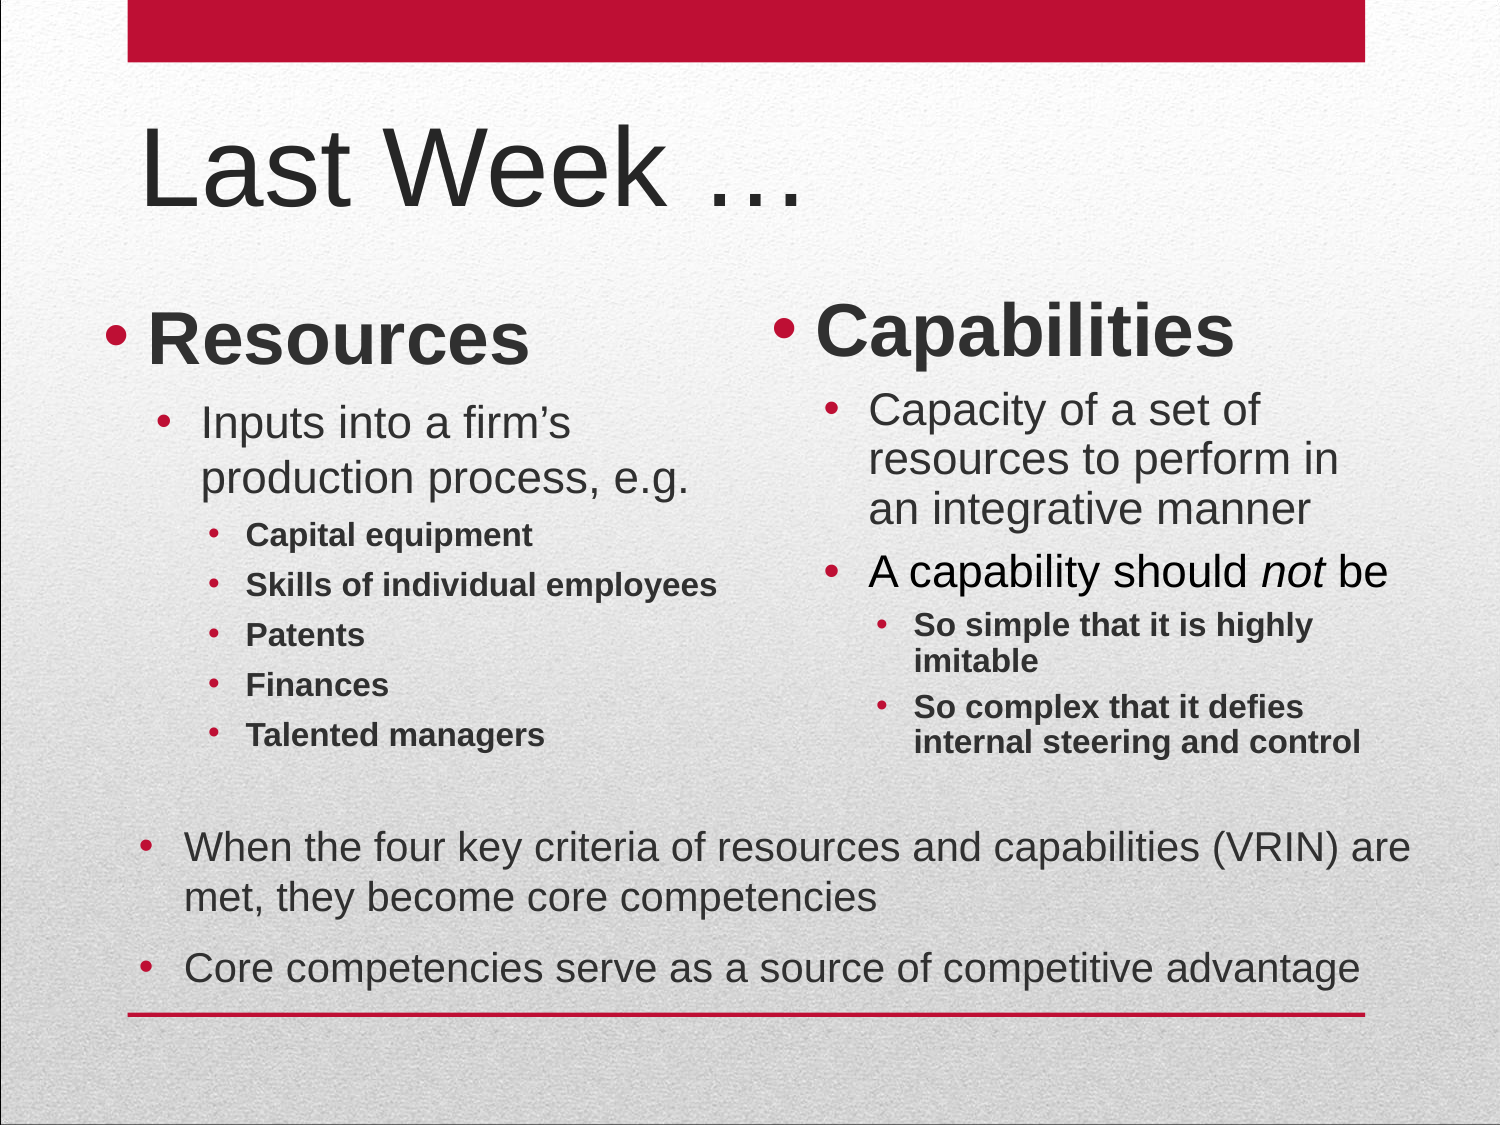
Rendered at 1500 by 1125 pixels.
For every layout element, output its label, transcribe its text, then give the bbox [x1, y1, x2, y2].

picture [0, 0, 1500, 1125]
text_box Resources Inputs into a firm’s production process, e.g. Capital equipment Skills of individual employees Patents Finances Talented managers [88, 213, 774, 828]
text_box Capabilities Capacity of a set of resources to perform in an integrative manner A capability should not be So simple that it is highly imitable So complex that it defies internal steering and control [756, 284, 1416, 835]
list When the four key criteria of resources and capabilities (VRIN) are met, they become core competencies Core competencies serve as a source of competitive advantage [123, 857, 1436, 1024]
title Last Week … [123, 89, 1237, 238]
